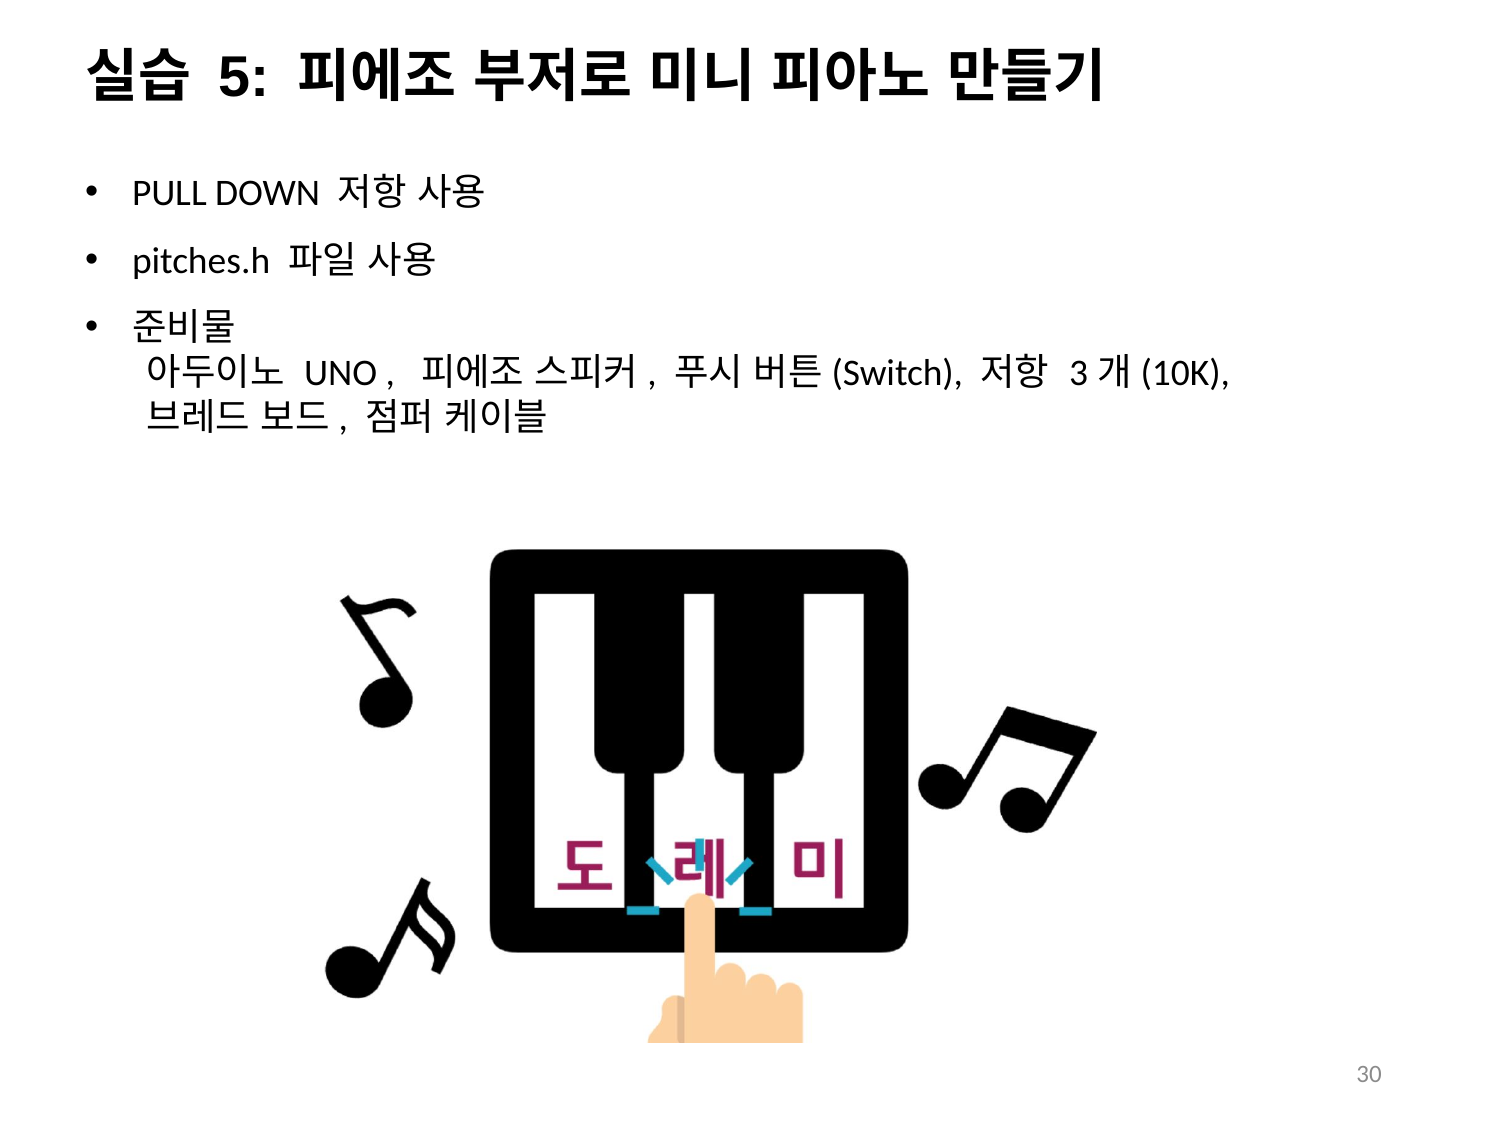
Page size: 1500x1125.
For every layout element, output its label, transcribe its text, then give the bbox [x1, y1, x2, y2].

picture [315, 518, 1097, 1043]
text_box 실습 5: 피에조 부저로 미니 피아노 만들기 [70, 39, 1342, 138]
slide_number 30 [1059, 1042, 1397, 1103]
text_box PULL DOWN 저항 사용 pitches.h 파일 사용 준비물 아두이노 UNO , 피에조 스피커, 푸시 버튼(Switch), 저항 3개(10K), 브레드 보드, 점퍼 케이블 [70, 138, 1429, 491]
